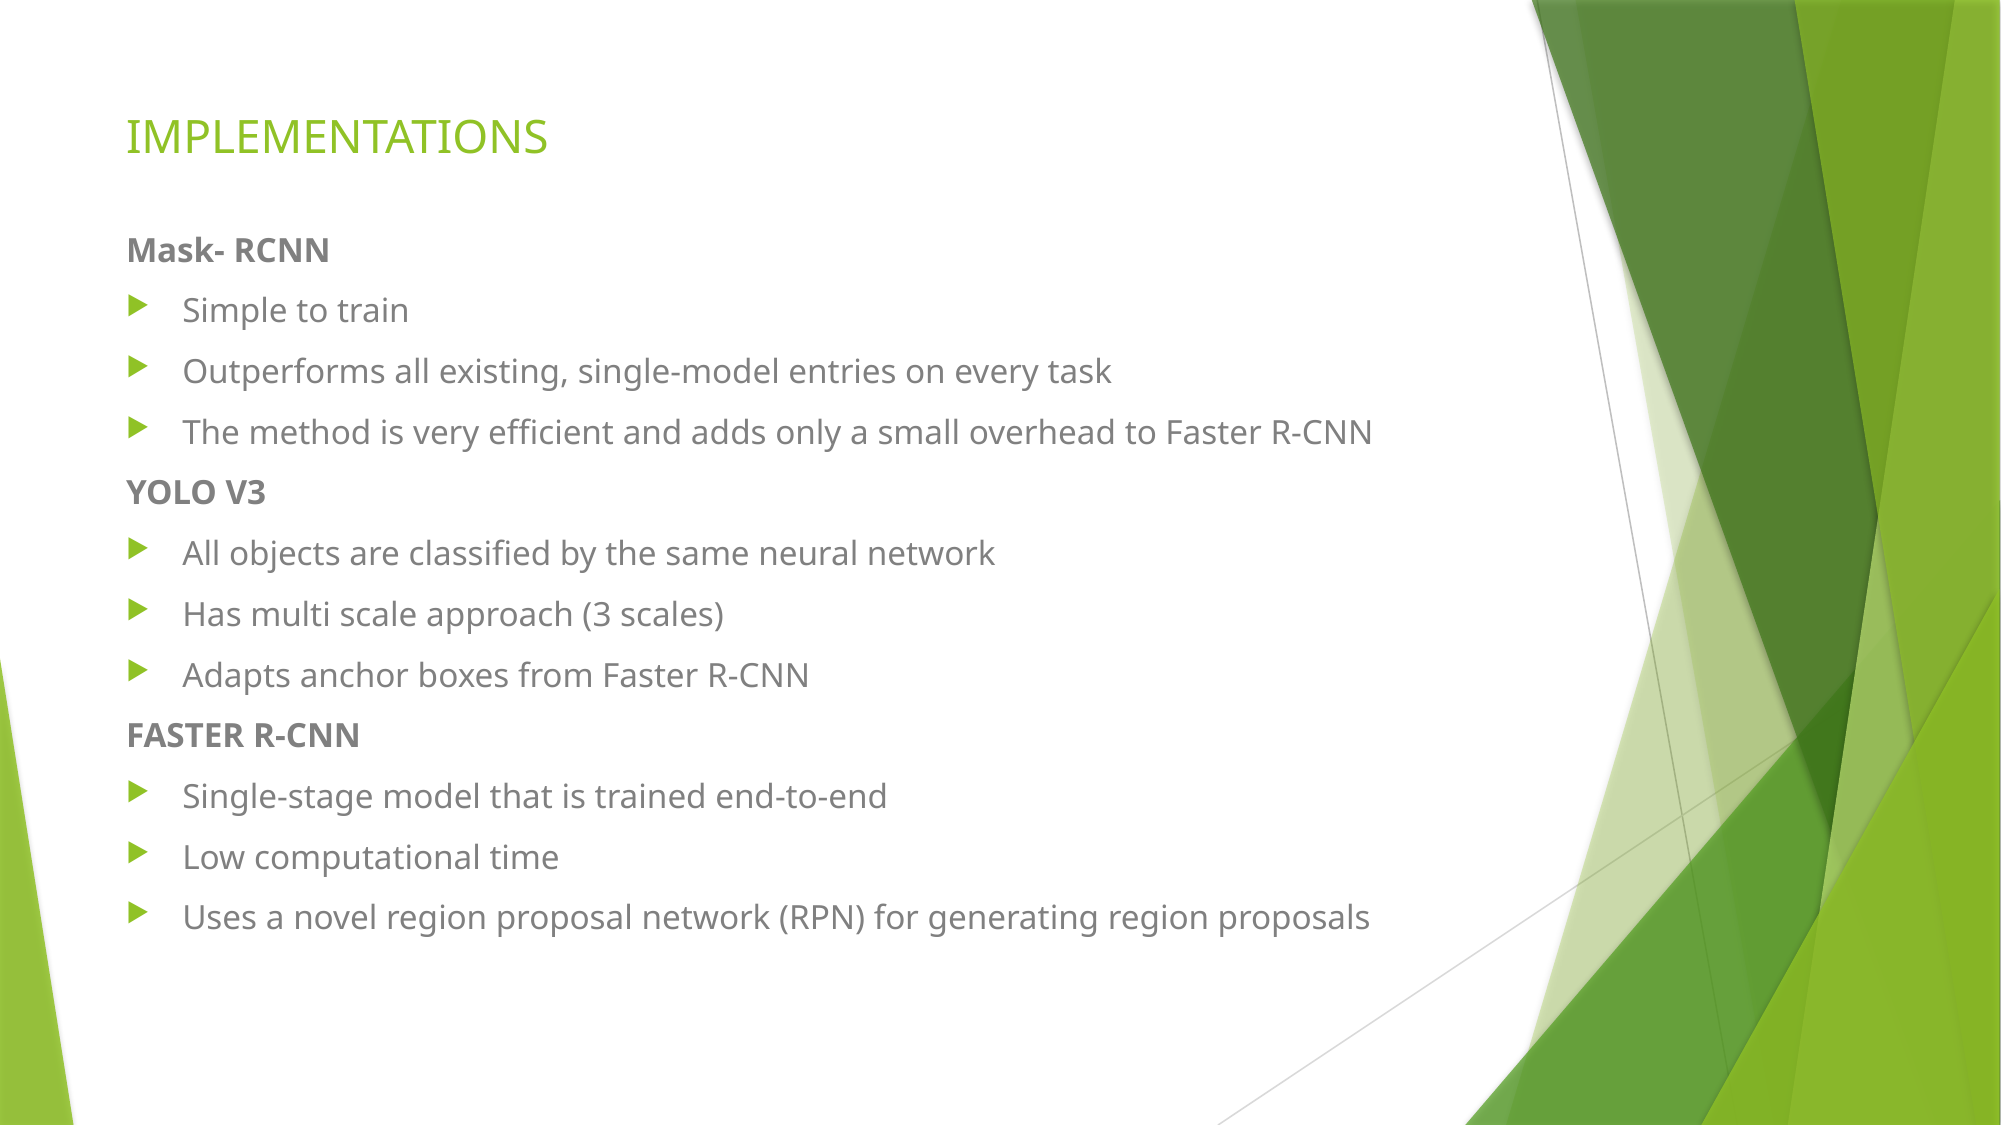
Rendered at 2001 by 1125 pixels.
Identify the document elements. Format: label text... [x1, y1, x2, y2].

title IMPLEMENTATIONS [111, 99, 638, 205]
list Mask- RCNN Simple to train Outperforms all existing, single-model entries on every task The method is very efficient and adds only a small overhead to Faster R-CNN YOLO V3 All objects are classified by the same neural network Has multi scale approach (3 scales) Adapts anchor boxes from Faster R-CNN FASTER R-CNN Single-stage model that is trained end-to-end Low computational time Uses a novel region proposal network (RPN) for generating region proposals [111, 221, 1522, 1041]
